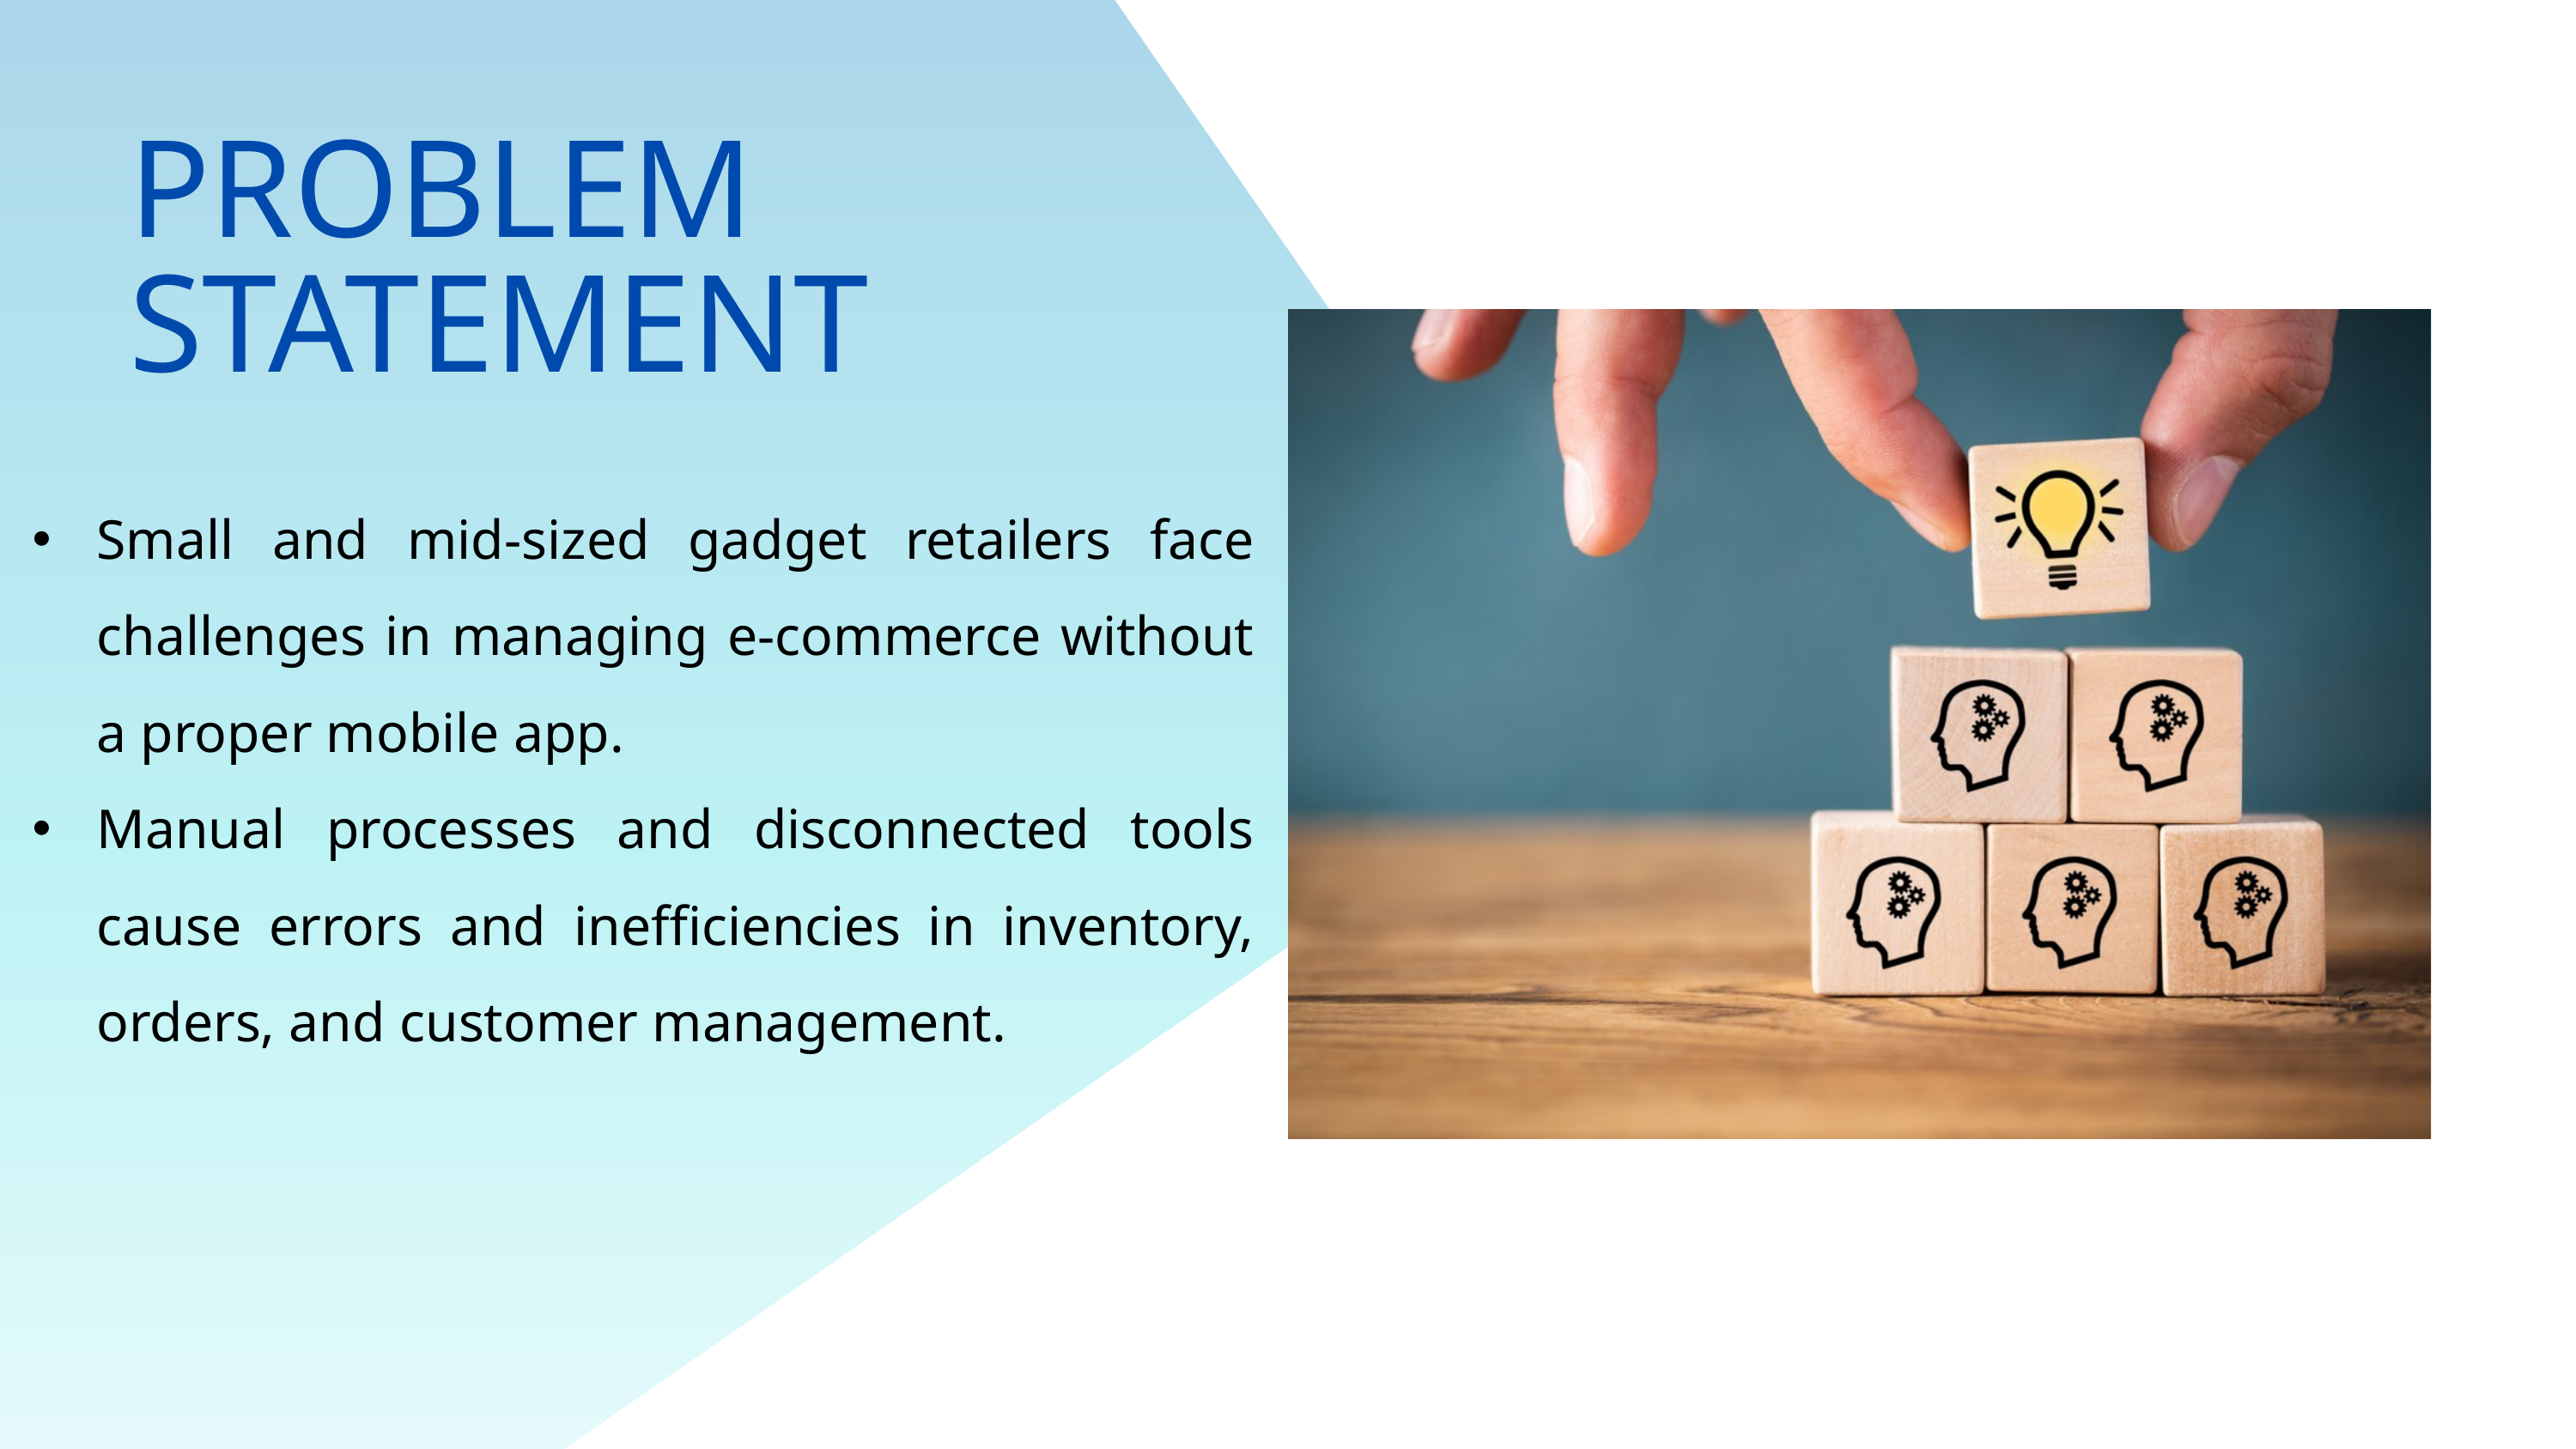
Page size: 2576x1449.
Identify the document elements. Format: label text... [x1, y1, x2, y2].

text_box [0, 0, 1327, 1449]
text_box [1287, 309, 2432, 1140]
text_box Small and mid-sized gadget retailers face challenges in managing e-commerce without a proper mobile app. Manual processes and disconnected tools cause errors and inefficiencies in inventory, orders, and customer management. [32, 473, 1256, 1149]
text_box PROBLEM STATEMENT [128, 129, 1133, 399]
